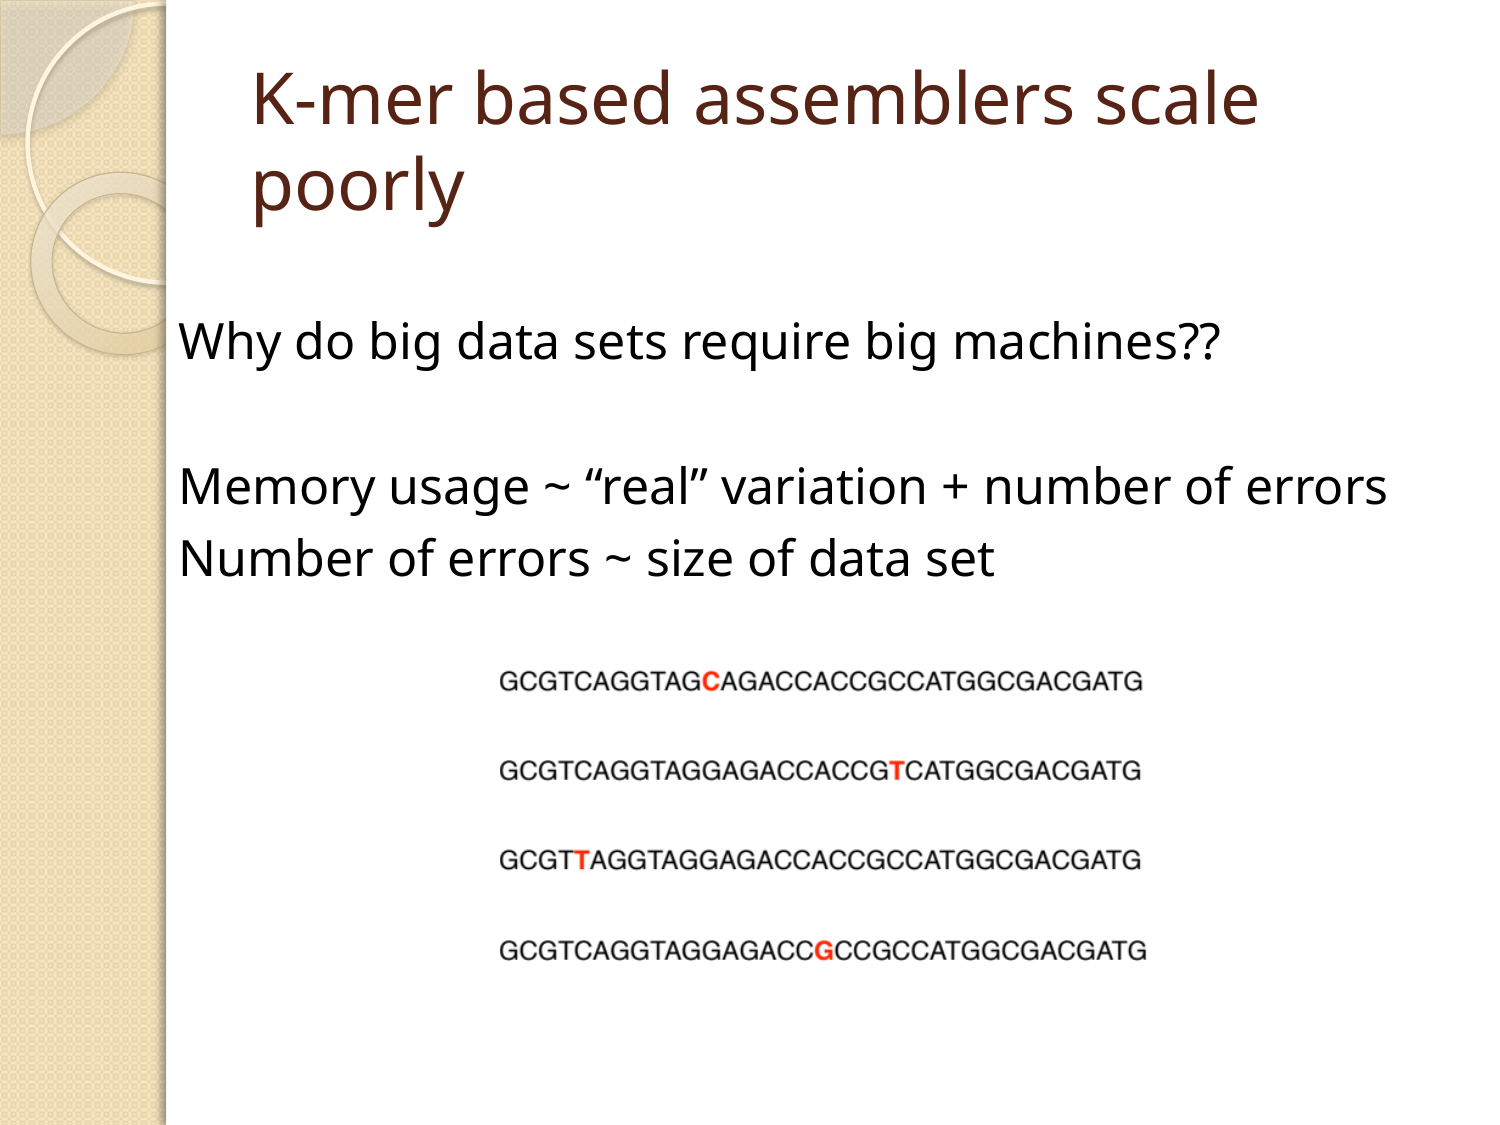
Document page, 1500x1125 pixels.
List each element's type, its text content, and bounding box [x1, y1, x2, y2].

list Why do big data sets require big machines?? Memory usage ~ “real” variation + number of errors Number of errors ~ size of data set [150, 301, 1425, 1079]
picture [499, 666, 1149, 964]
title K-mer based assemblers scale poorly [235, 45, 1466, 233]
